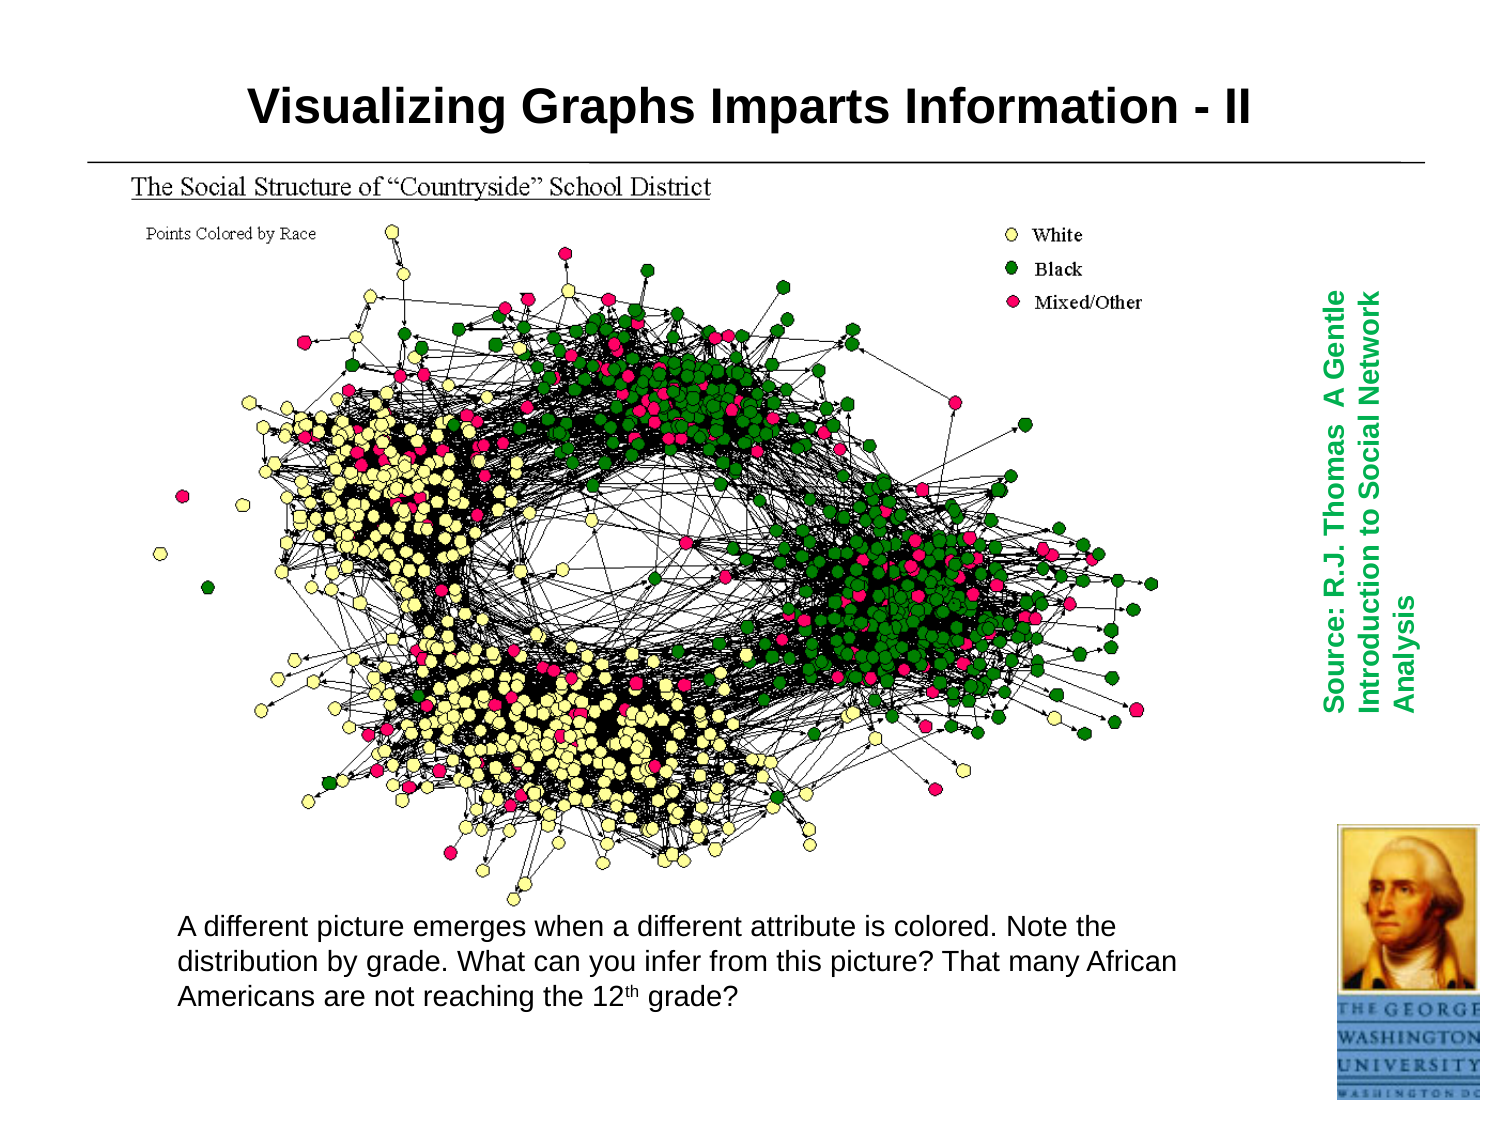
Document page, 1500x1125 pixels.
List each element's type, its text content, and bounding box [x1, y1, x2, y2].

text_box A different picture emerges when a different attribute is colored. Note the distribution by grade. What can you infer from this picture? That many African Americans are not reaching the 12th grade? [162, 899, 1274, 1020]
text_box Source: R.J. Thomas A Gentle Introduction to Social Network Analysis [1307, 187, 1427, 730]
title Visualizing Graphs Imparts Information - II [75, 45, 1425, 163]
picture [1337, 824, 1480, 1100]
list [124, 170, 1190, 965]
